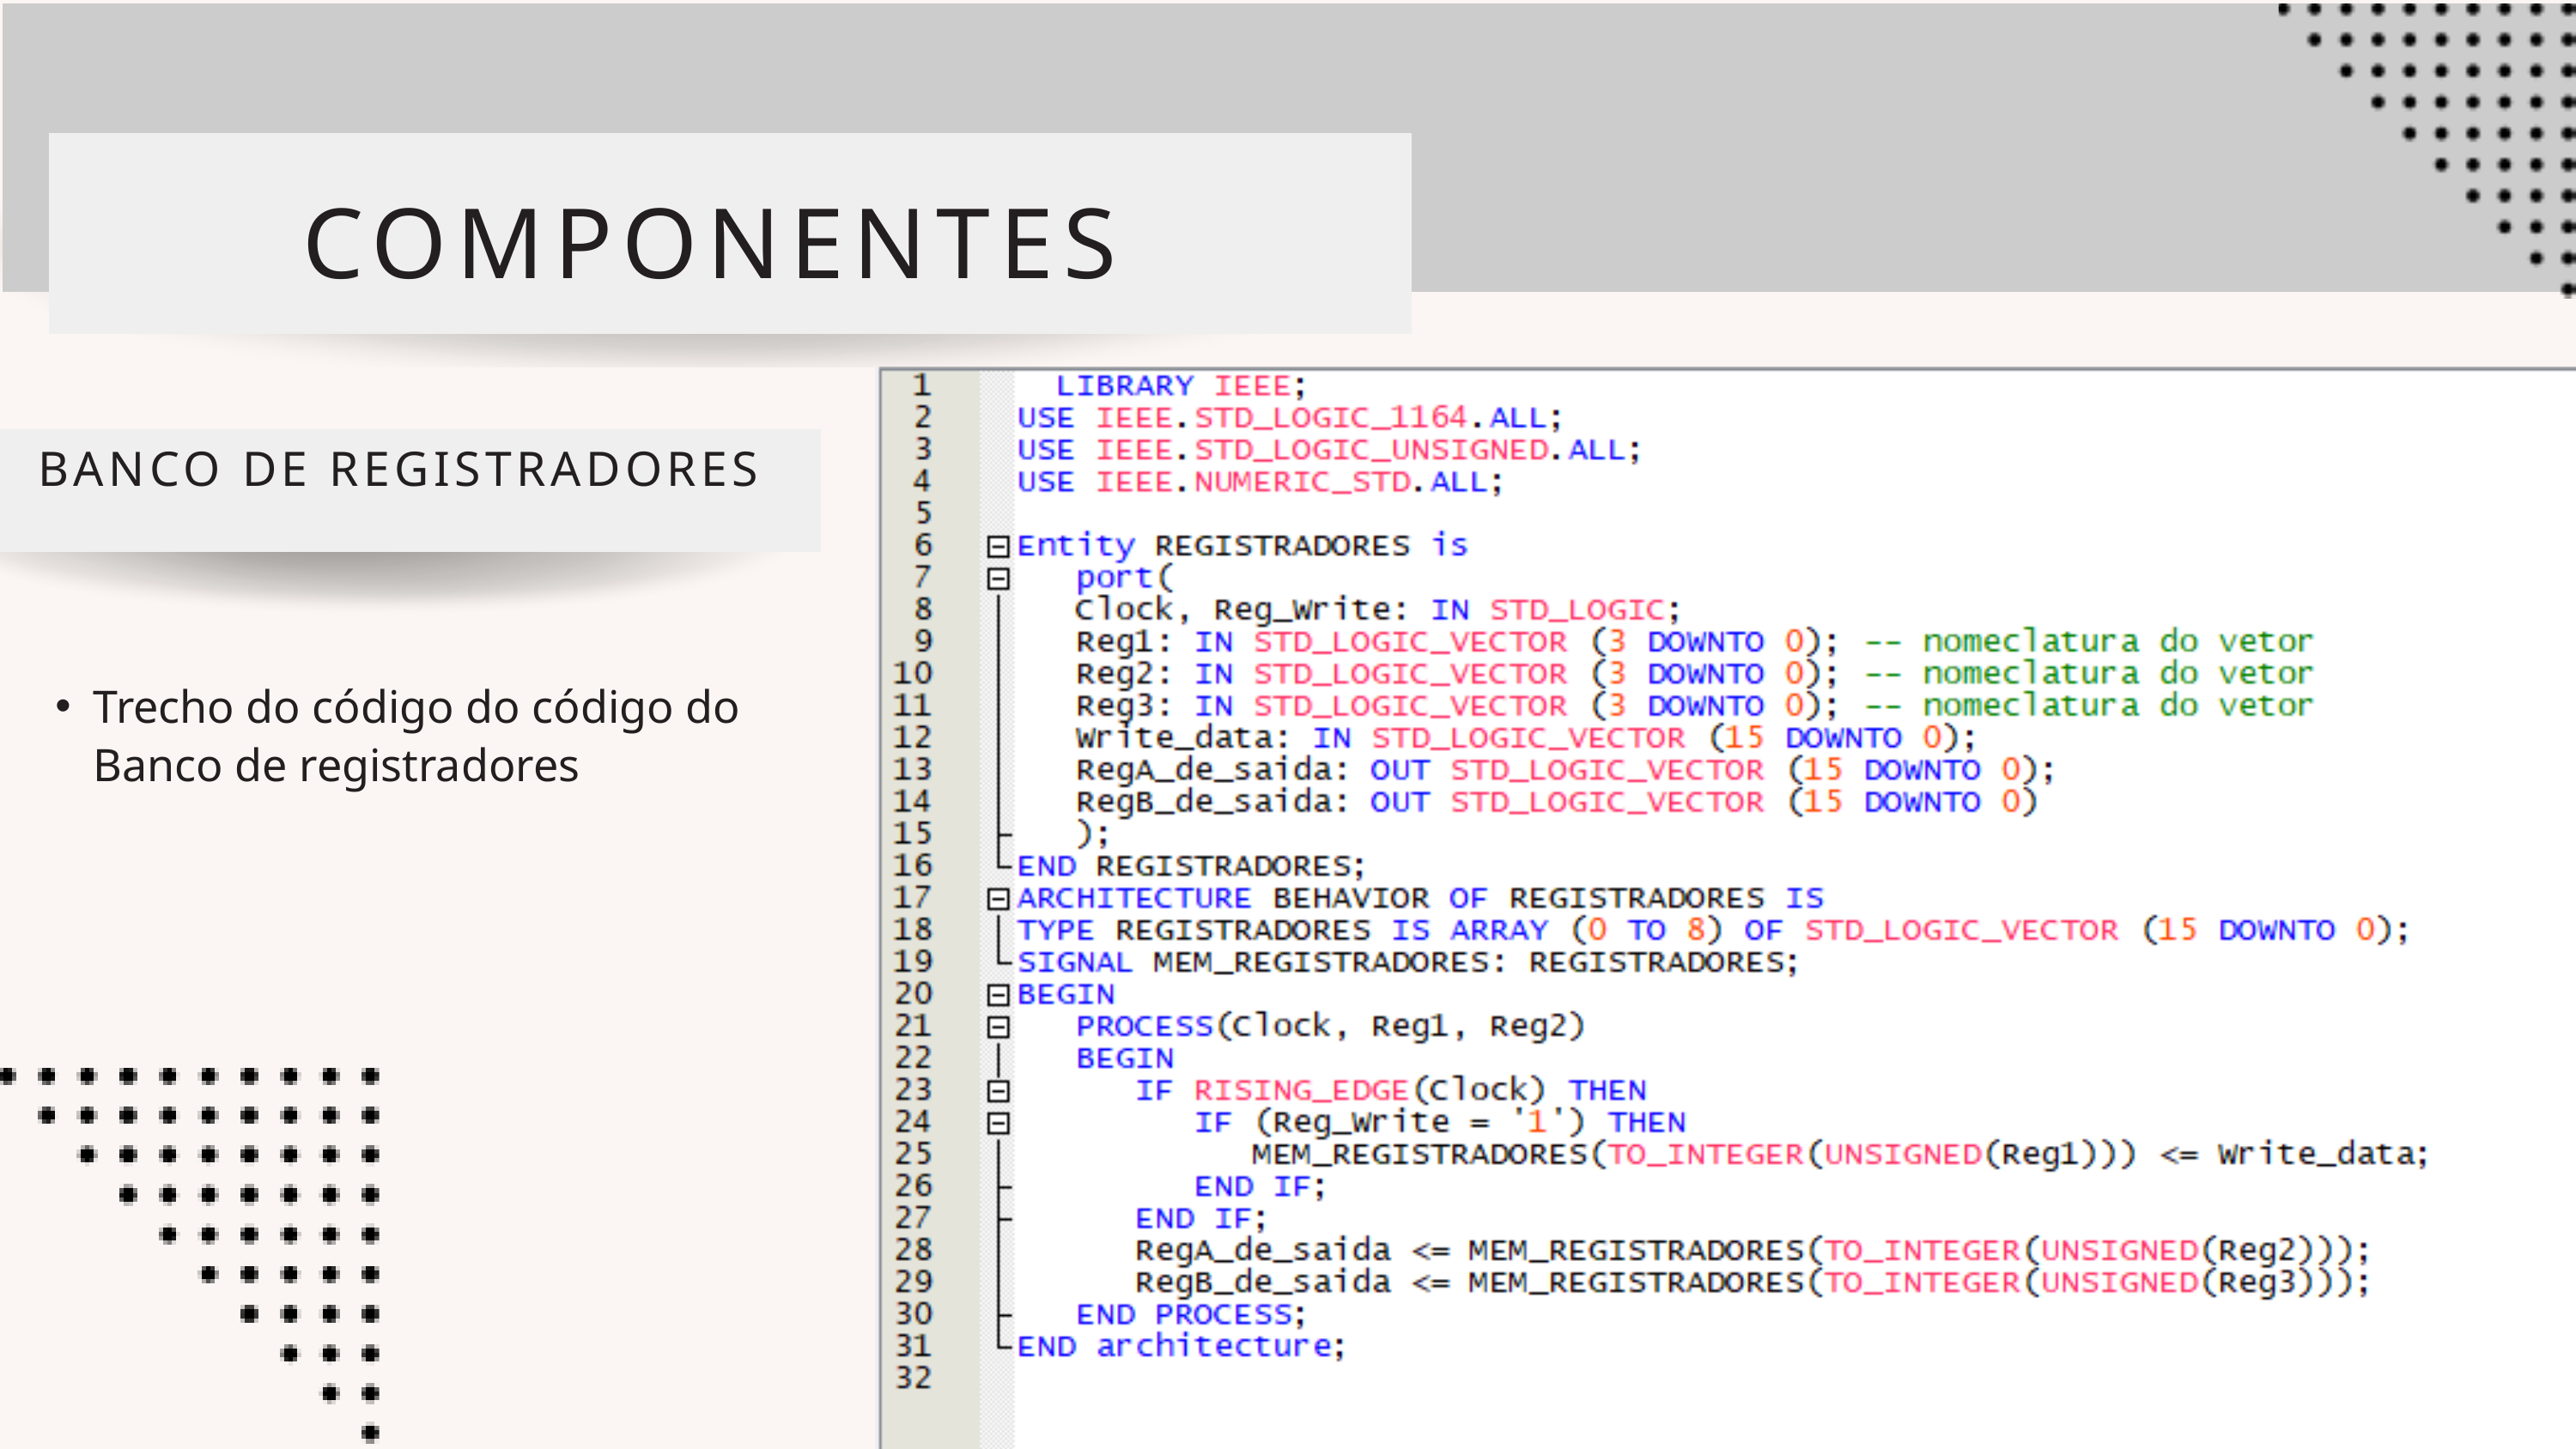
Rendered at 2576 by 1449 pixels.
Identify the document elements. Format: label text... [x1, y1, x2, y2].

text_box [48, 132, 1413, 335]
text_box [2278, 3, 2576, 299]
text_box [0, 560, 805, 616]
text_box [0, 173, 1139, 367]
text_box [1145, 0, 1434, 1434]
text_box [0, 428, 822, 553]
text_box [875, 367, 2576, 1449]
text_box [0, 1068, 380, 1444]
text_box Trecho do código do código do Banco de registradores [17, 674, 808, 791]
